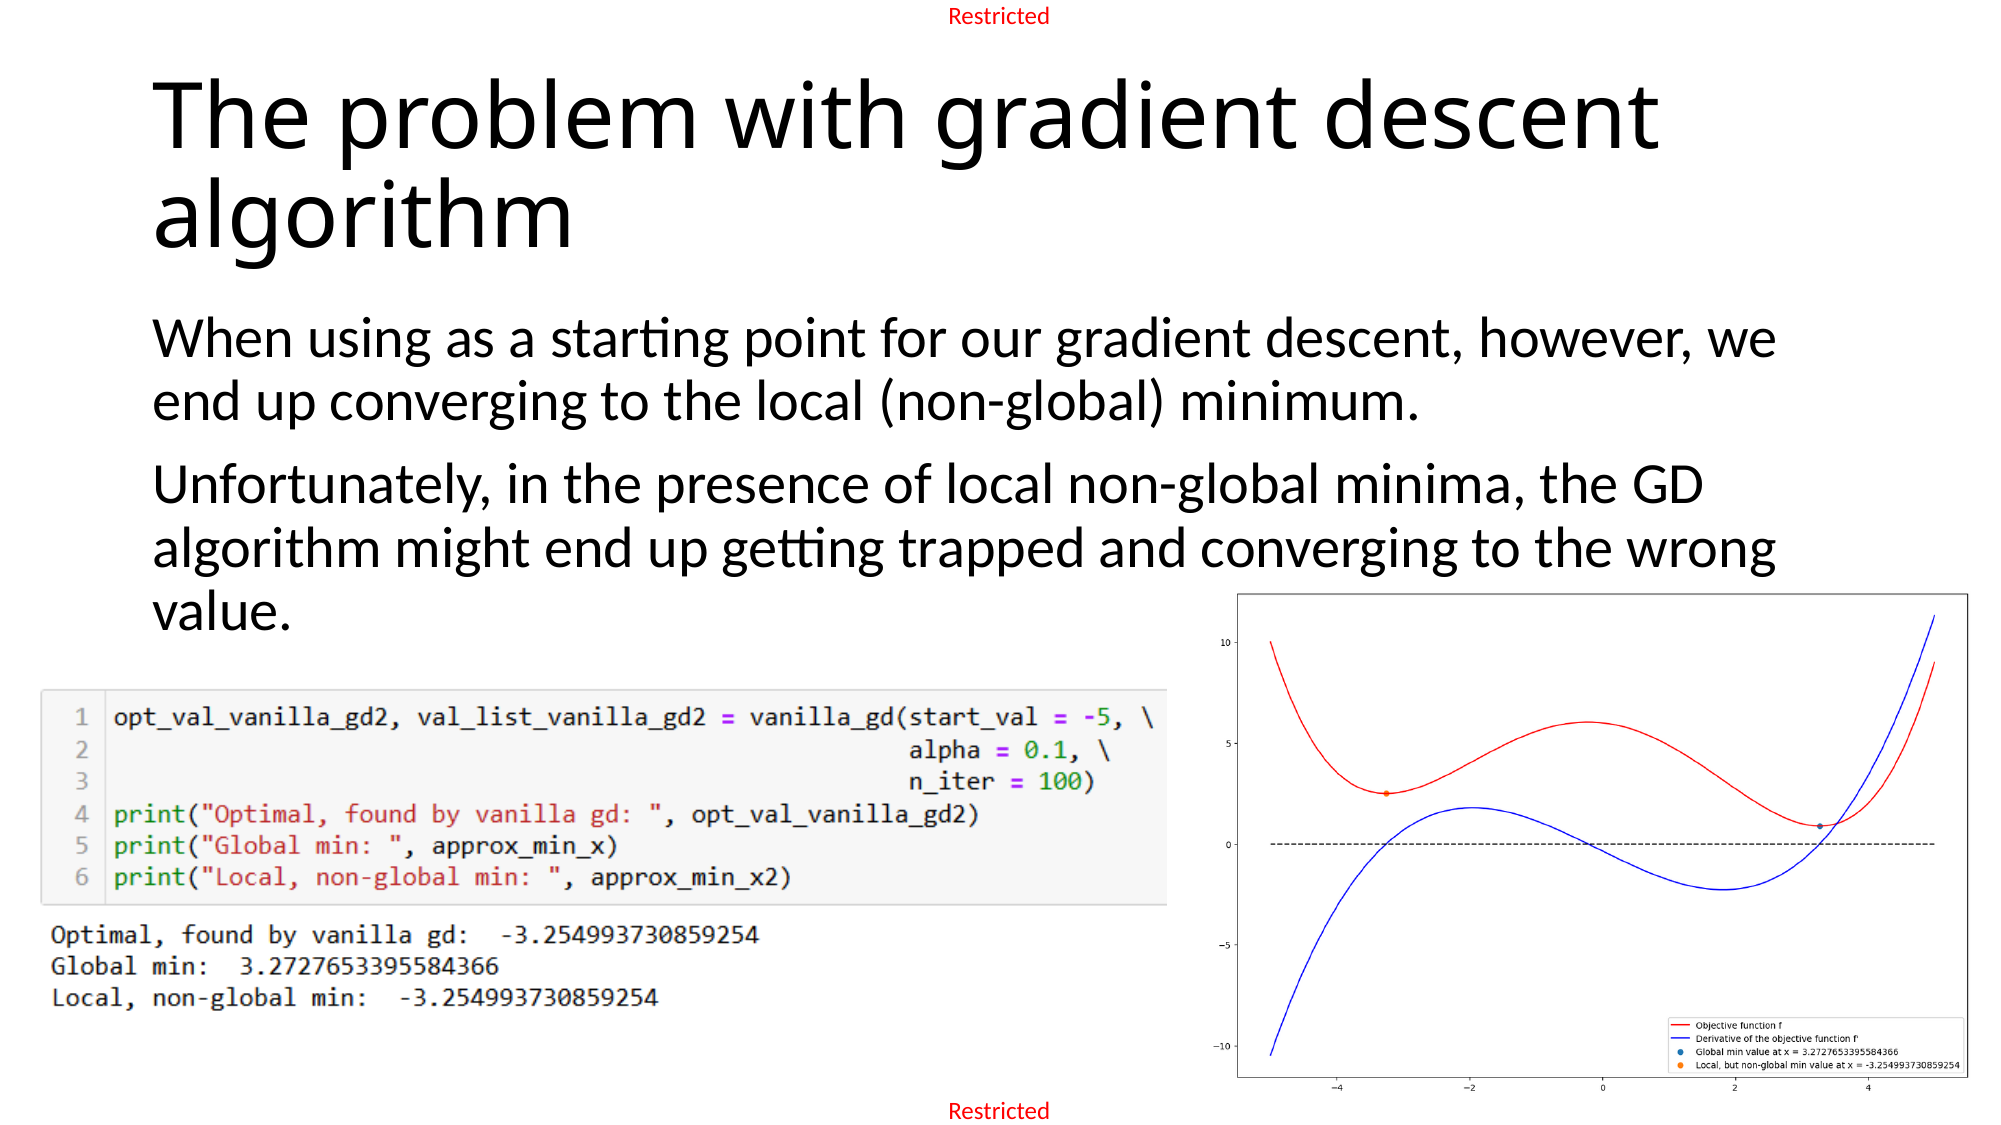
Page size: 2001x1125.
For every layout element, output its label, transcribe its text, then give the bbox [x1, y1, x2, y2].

picture [36, 680, 1167, 1025]
picture [1210, 589, 1972, 1098]
title The problem with gradient descent algorithm [137, 59, 1863, 278]
